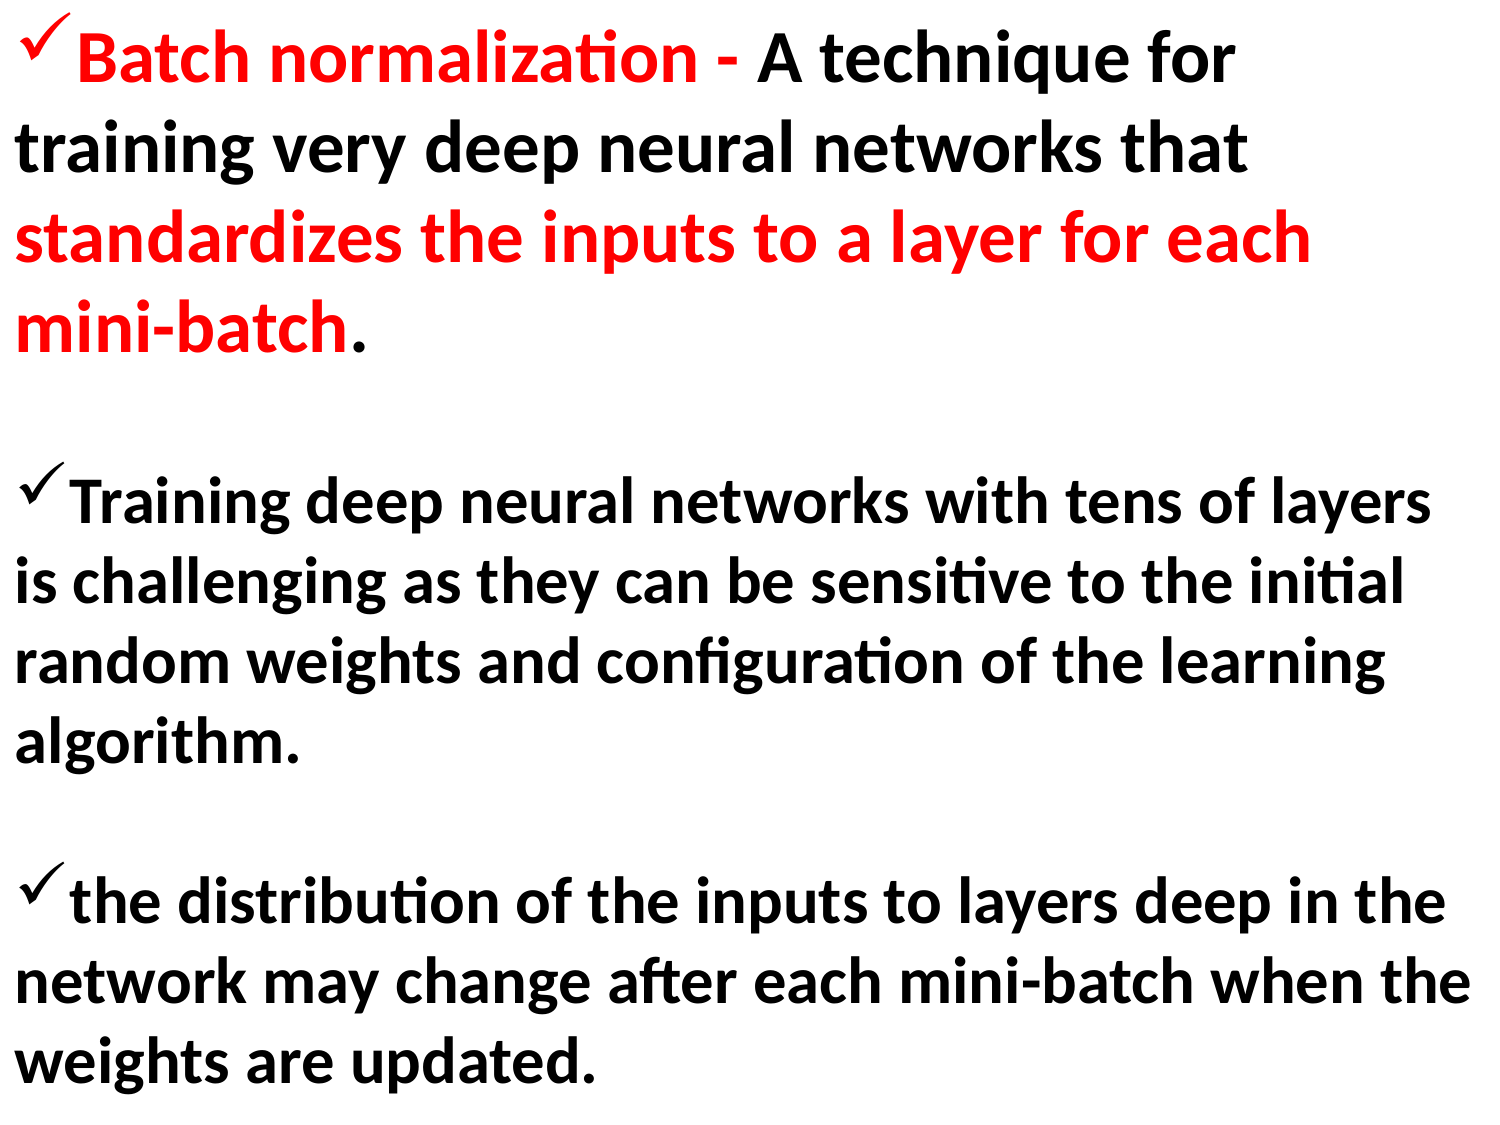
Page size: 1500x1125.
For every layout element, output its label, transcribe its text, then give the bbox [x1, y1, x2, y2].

text_box Batch normalization - A technique for training very deep neural networks that standardizes the inputs to a layer for each mini-batch. Training deep neural networks with tens of layers is challenging as they can be sensitive to the initial random weights and configuration of the learning algorithm. the distribution of the inputs to layers deep in the network may change after each mini-batch when the weights are updated. [0, 0, 1500, 1125]
